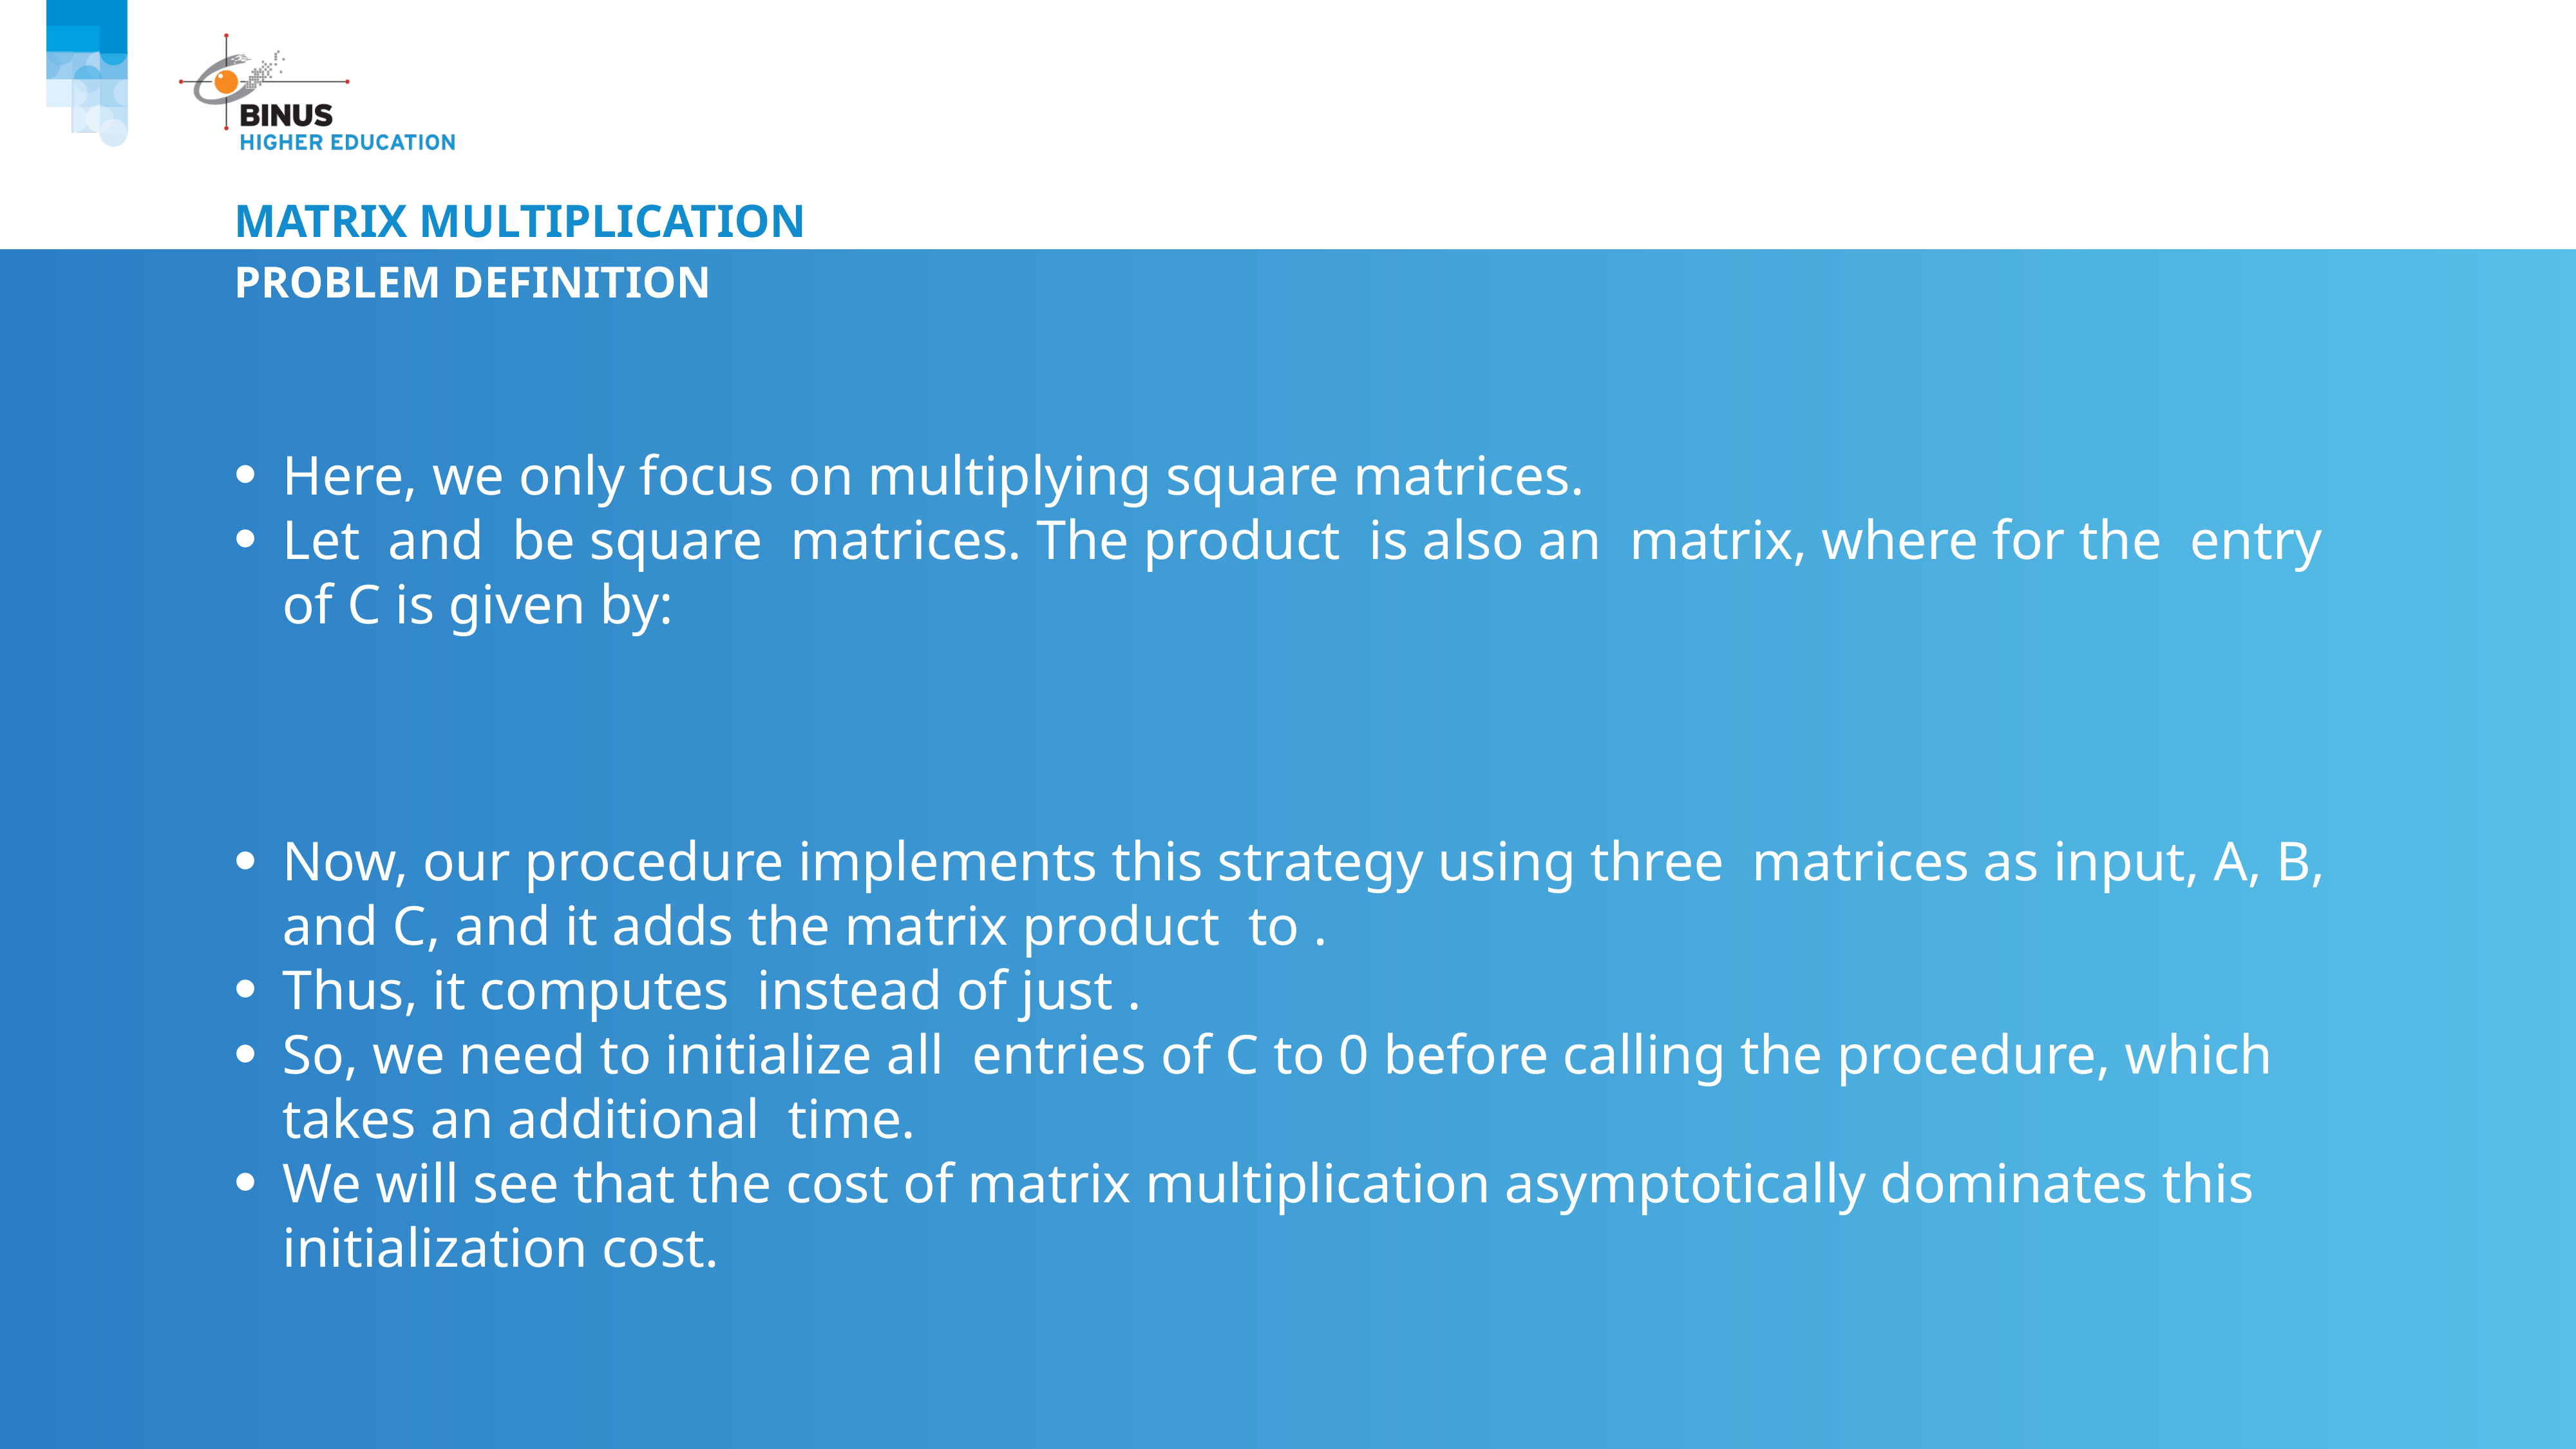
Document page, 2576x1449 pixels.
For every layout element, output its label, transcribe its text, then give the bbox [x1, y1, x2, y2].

title Matrix multiplication [228, 197, 1784, 252]
list Problem definition [228, 255, 1262, 341]
picture [46, 0, 455, 154]
